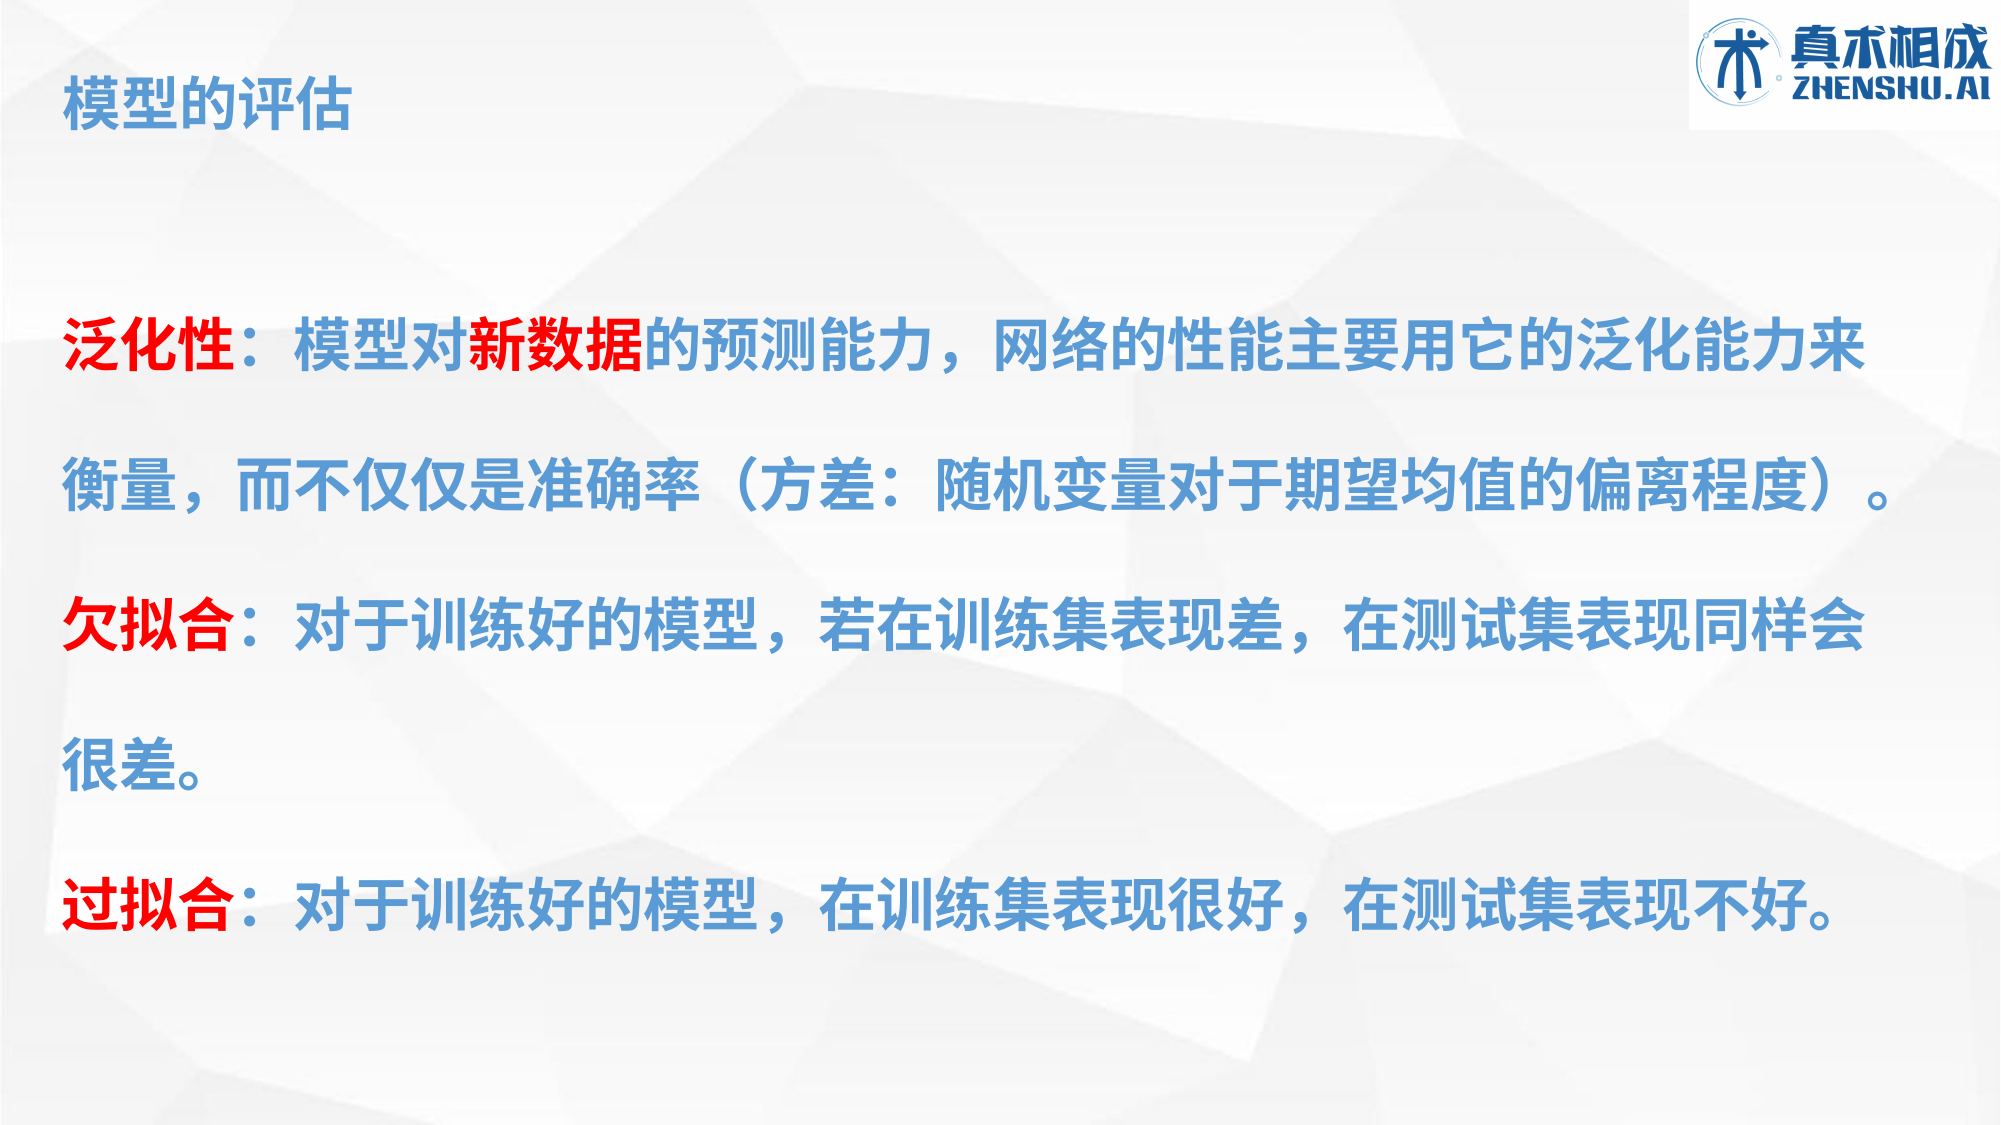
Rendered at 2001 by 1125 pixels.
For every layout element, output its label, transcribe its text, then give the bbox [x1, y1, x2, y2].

text_box 模型的评估 [48, 59, 1356, 145]
picture [0, 0, 2001, 1125]
text_box 泛化性：模型对新数据的预测能力，网络的性能主要用它的泛化能力来衡量，而不仅仅是准确率（方差：随机变量对于期望均值的偏离程度）。 欠拟合：对于训练好的模型，若在训练集表现差，在测试集表现同样会很差。 过拟合：对于训练好的模型，在训练集表现很好，在测试集表现不好。 [46, 230, 1915, 946]
